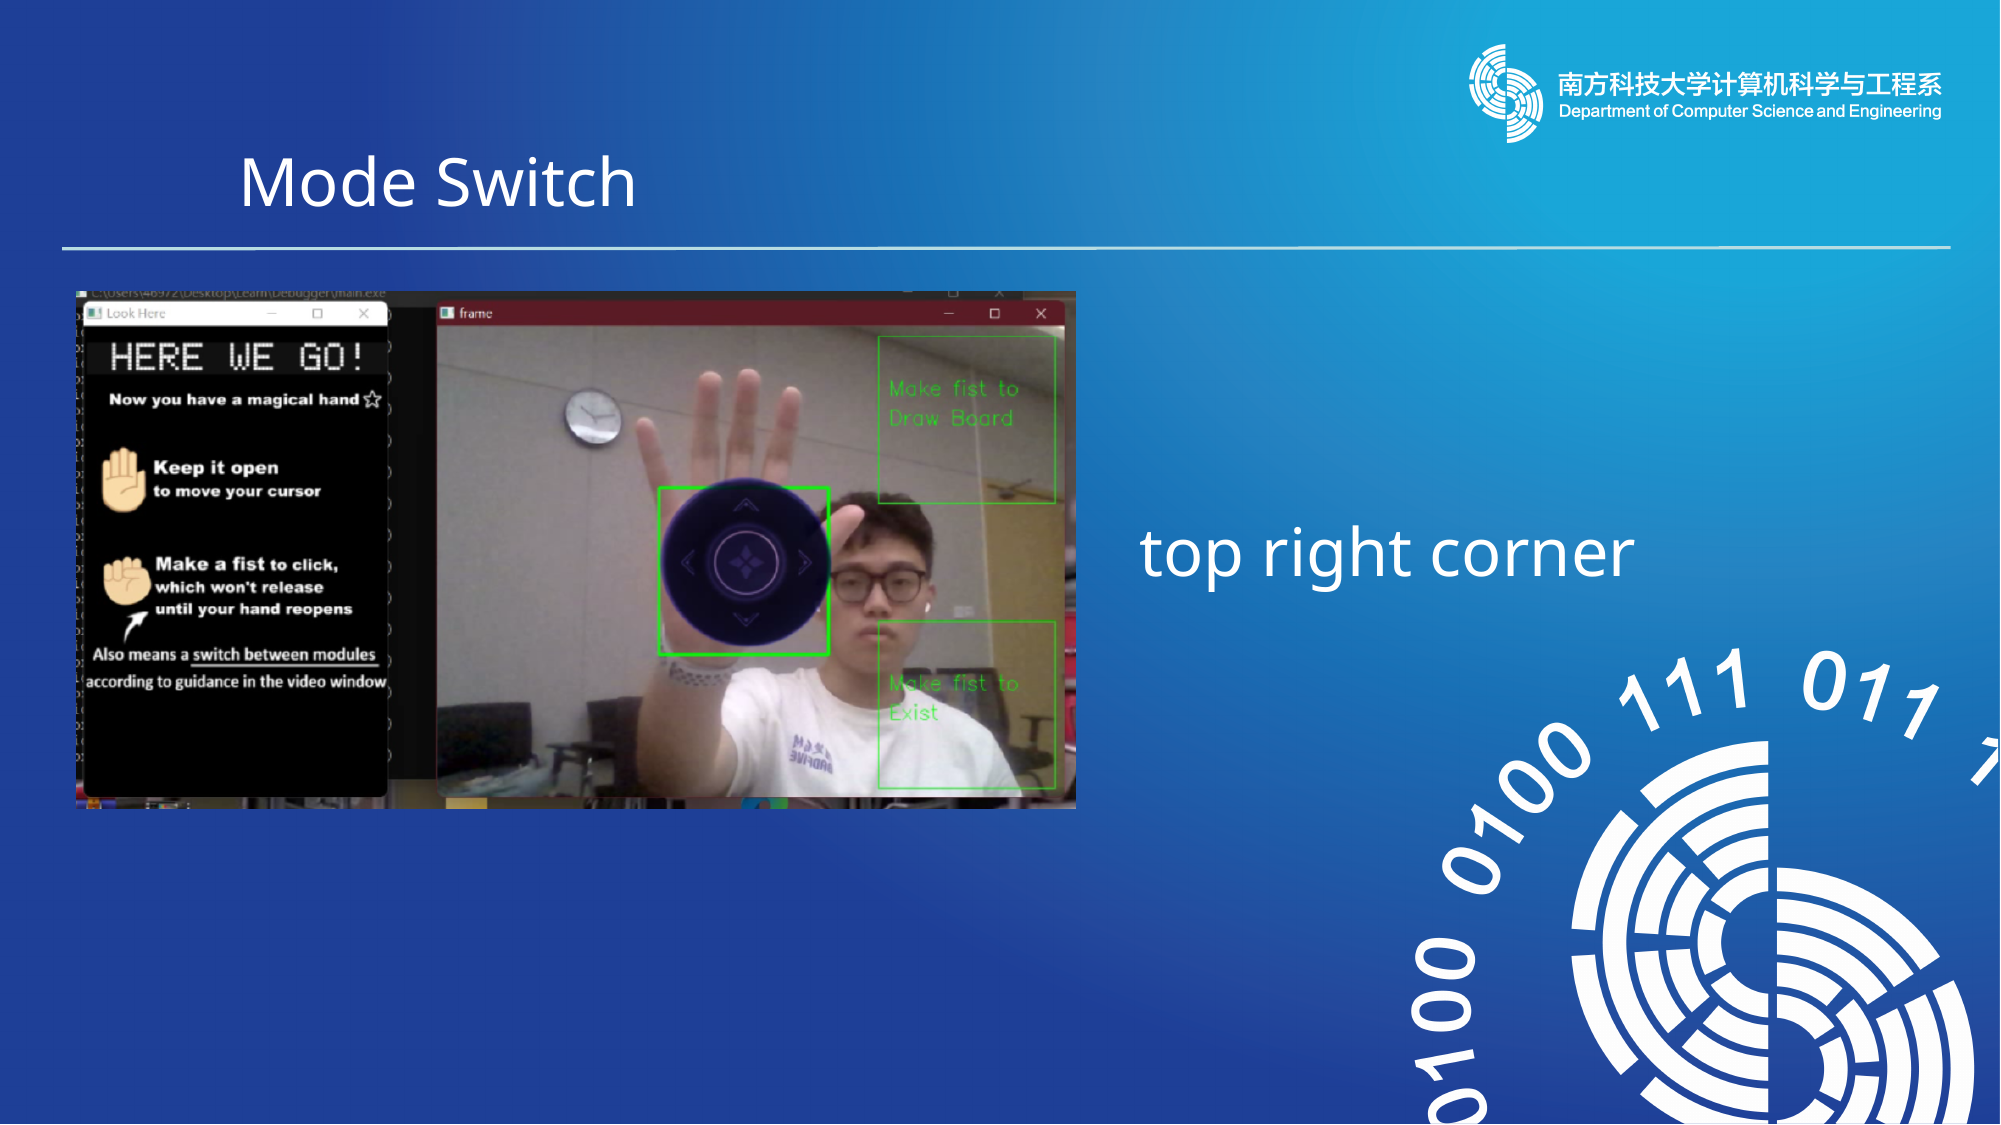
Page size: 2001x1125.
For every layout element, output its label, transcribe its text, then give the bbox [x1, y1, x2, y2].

picture [0, 0, 2000, 1124]
text_box top right corner [1124, 502, 1918, 597]
text_box Mode Switch [223, 132, 1334, 228]
